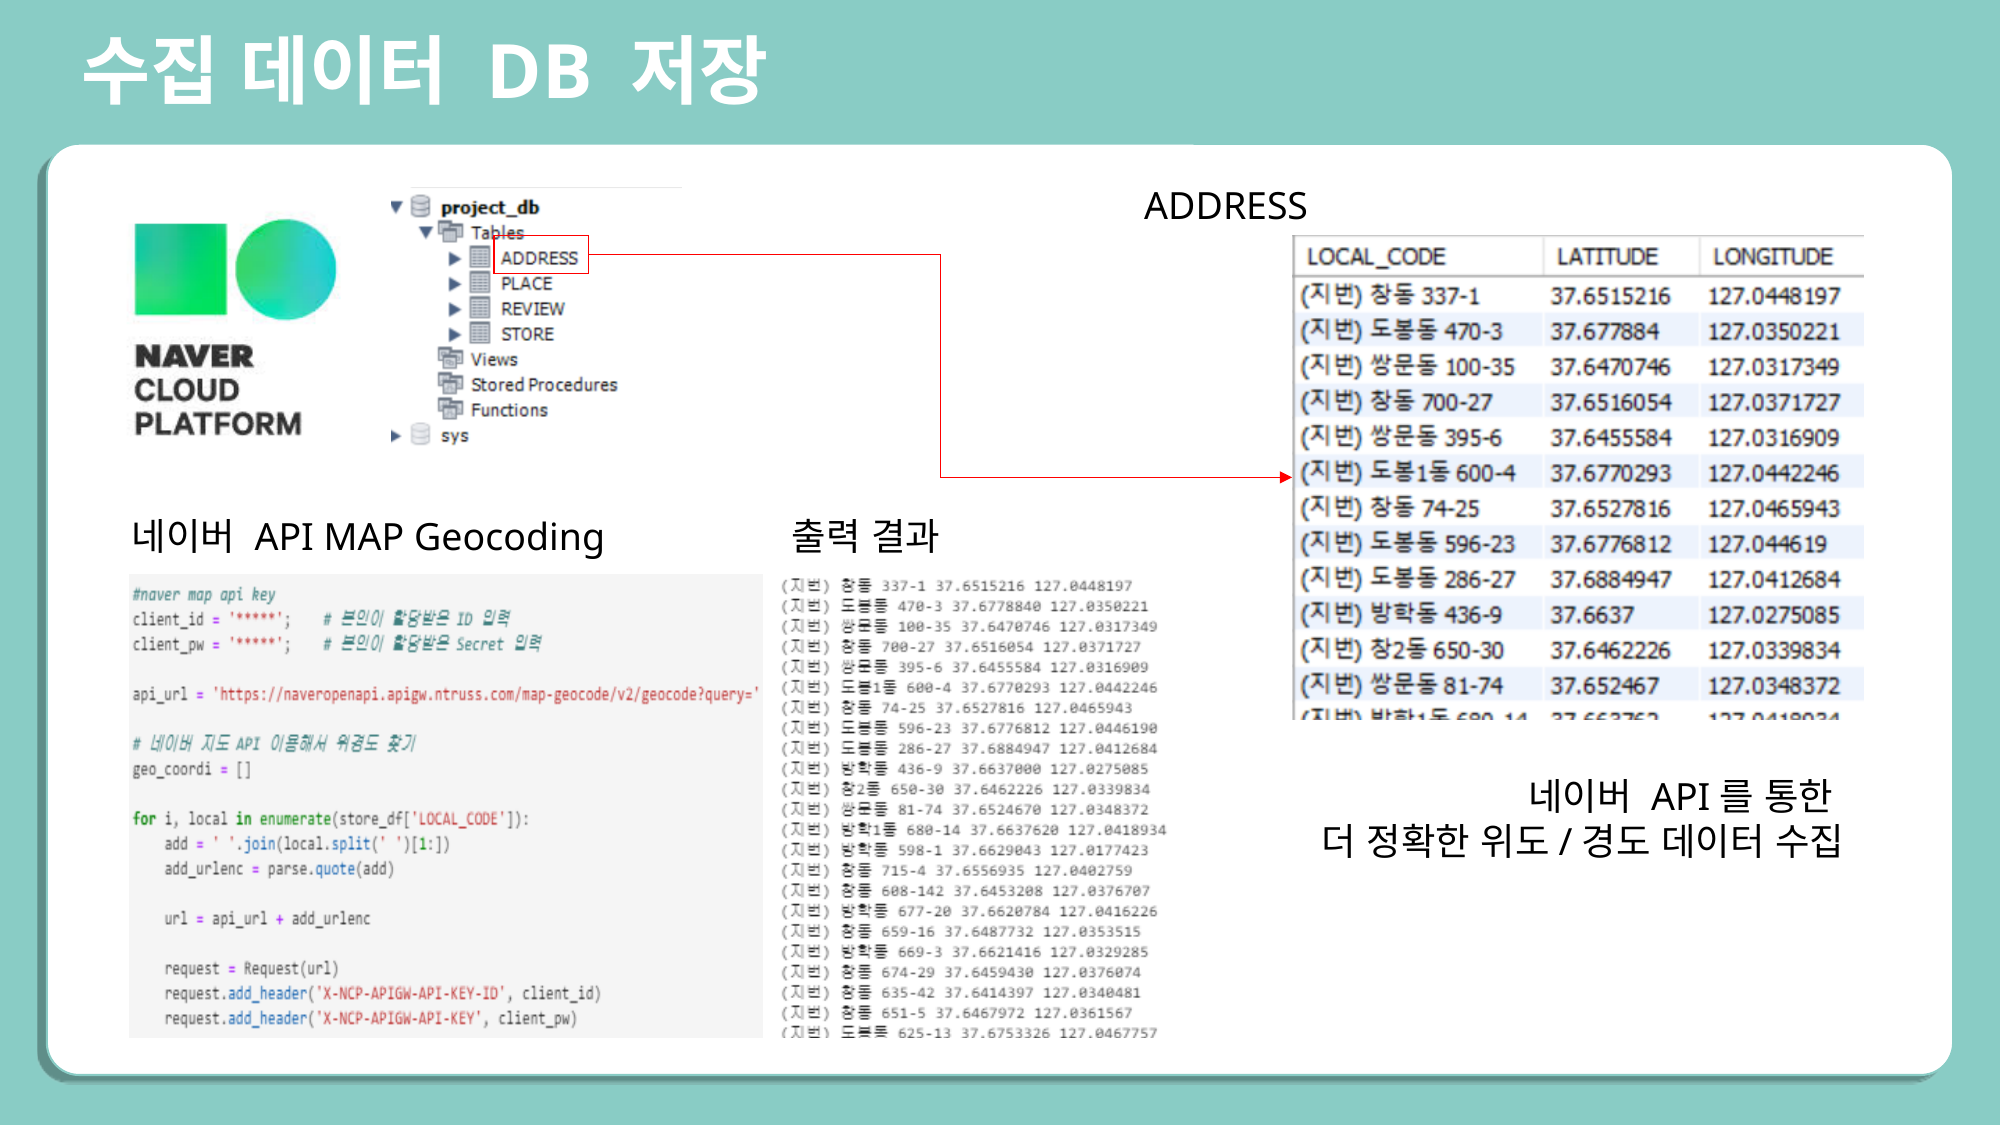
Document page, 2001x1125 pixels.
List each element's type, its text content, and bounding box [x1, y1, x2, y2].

text_box 네이버 API MAP Geocoding [116, 505, 644, 566]
text_box 출력 결과 [776, 505, 1013, 566]
picture [776, 574, 1179, 1038]
text_box 크 [46, 143, 1954, 1075]
text_box 네이버 API를 통한 더 정확한 위도/경도 데이터 수집 [1183, 765, 1859, 871]
text_box 수집 데이터 DB 저장 [66, 15, 926, 121]
picture [88, 174, 683, 488]
picture [128, 574, 763, 1038]
picture [1291, 235, 1864, 720]
text_box ADDRESS [1129, 174, 1365, 235]
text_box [588, 254, 1286, 478]
